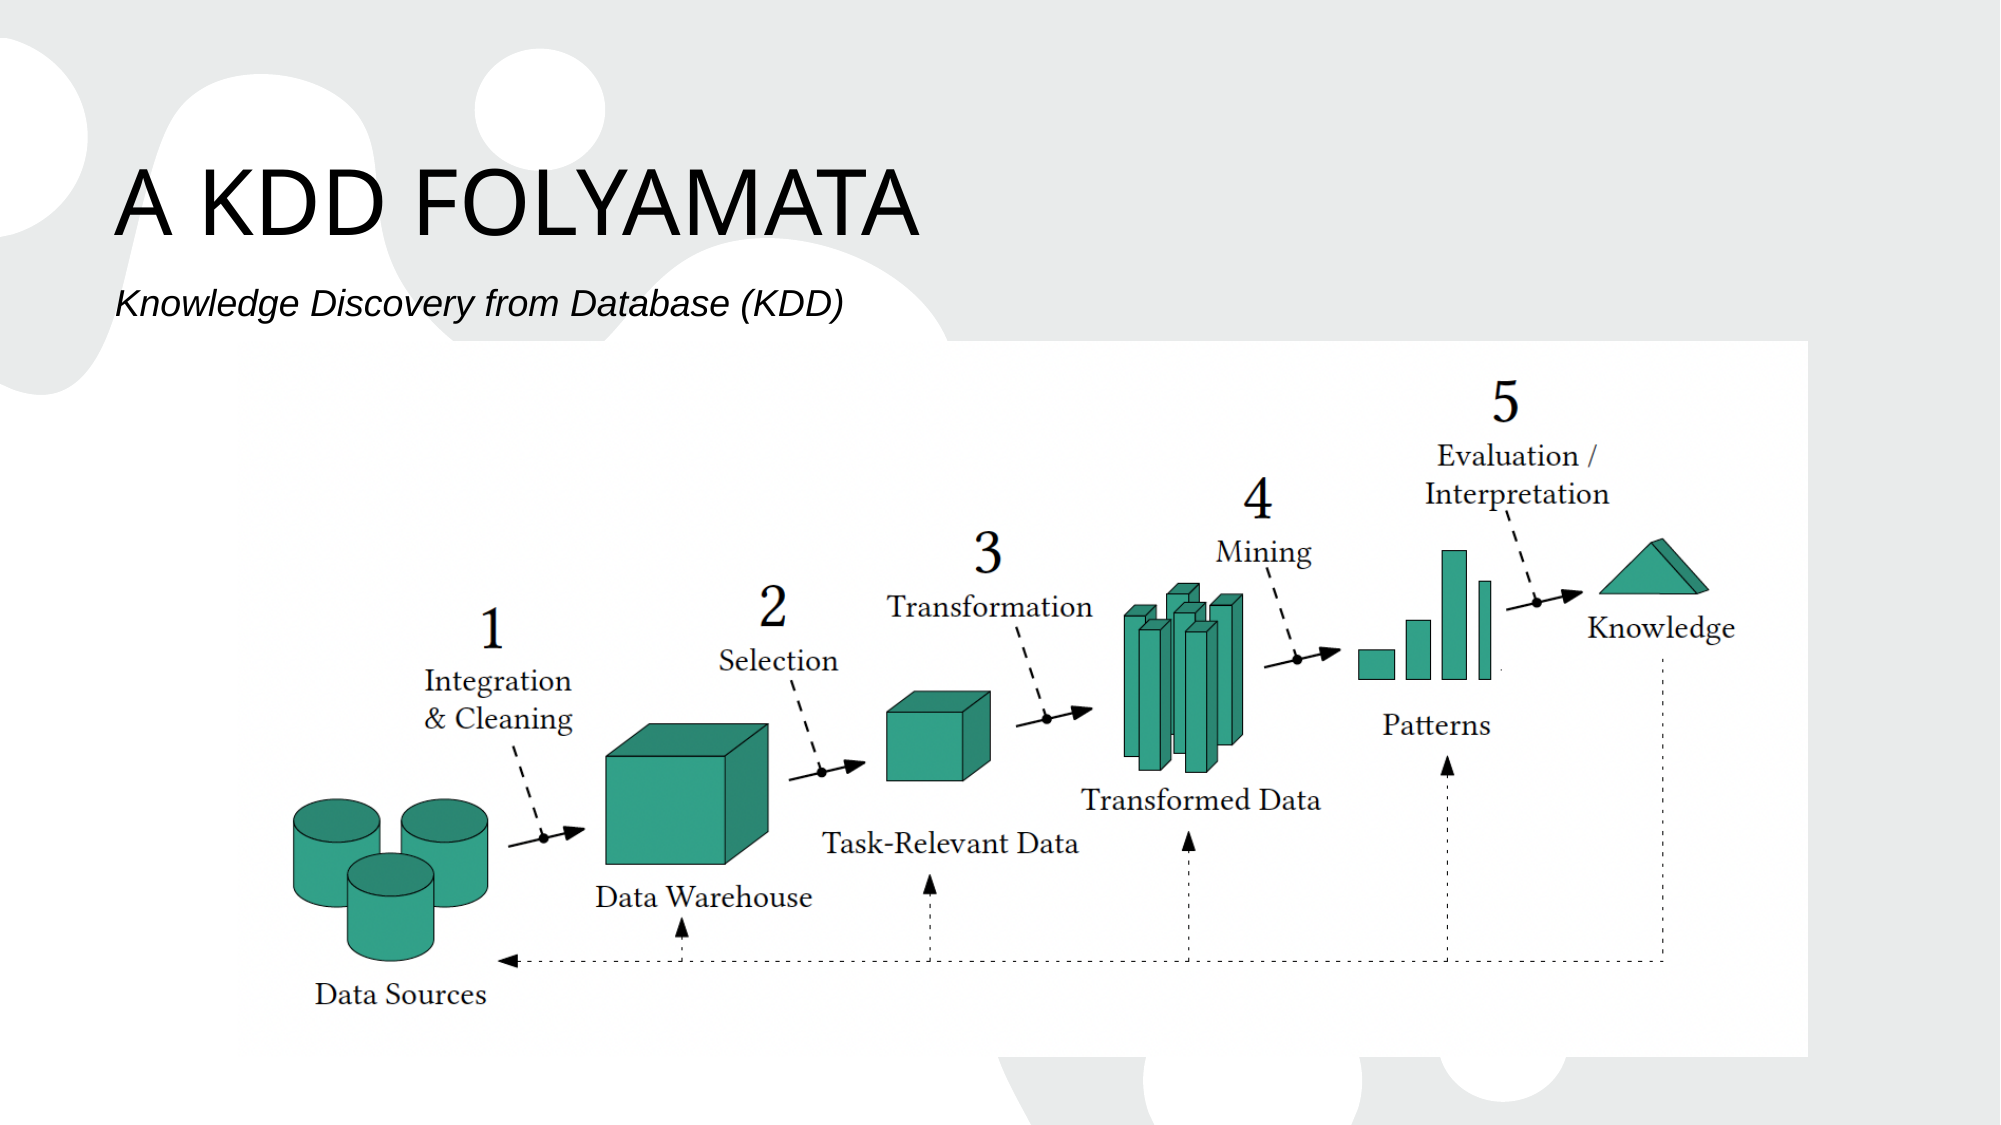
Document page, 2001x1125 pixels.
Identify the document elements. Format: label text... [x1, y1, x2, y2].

title A KDD FOLYAMATA [99, 117, 1900, 262]
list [237, 341, 1808, 1057]
text_box Knowledge Discovery from Database (KDD) [99, 271, 897, 377]
